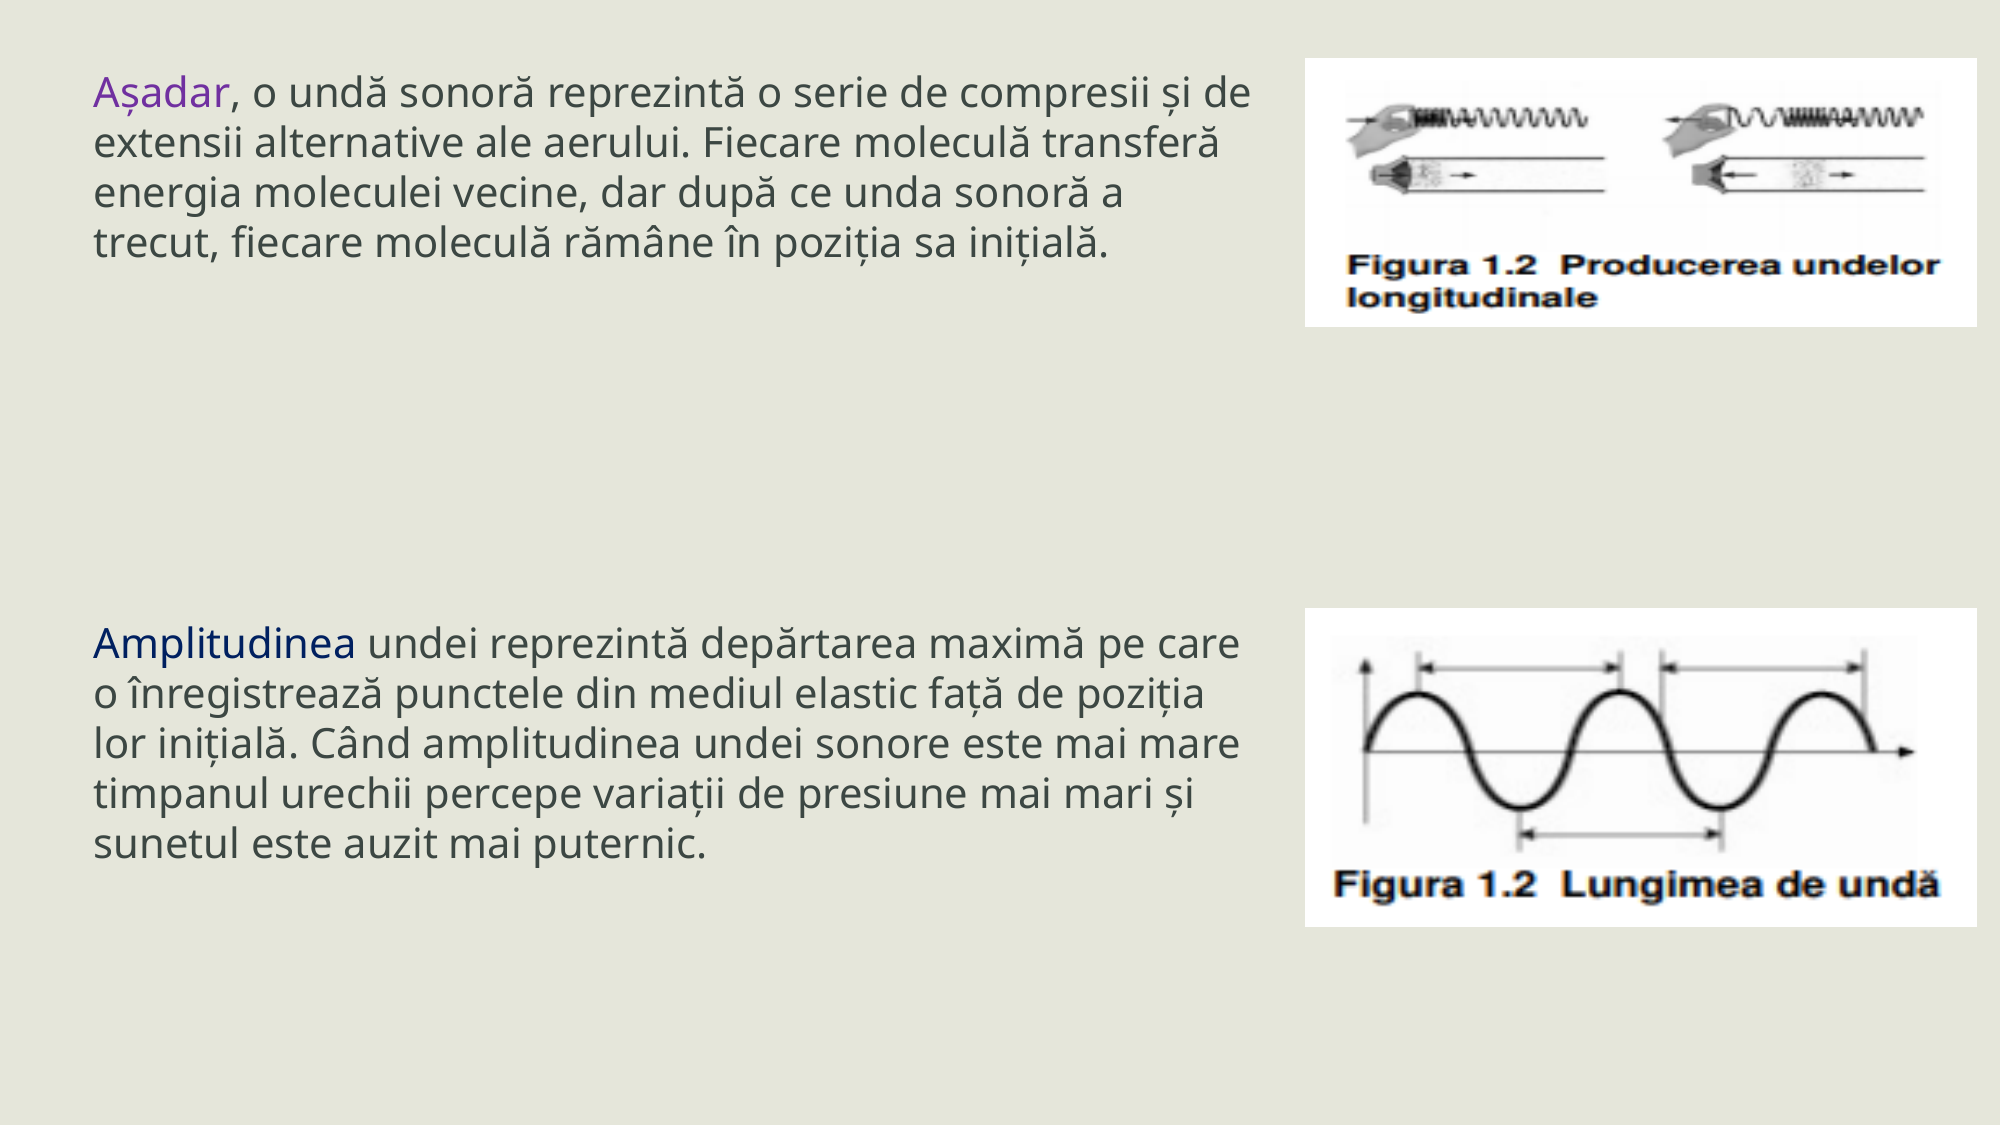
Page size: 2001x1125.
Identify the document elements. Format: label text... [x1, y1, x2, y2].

text_box Aşadar, o undă sonoră reprezintă o serie de compresii şi de extensii alternative ale aerului. Fiecare moleculă transferă energia moleculei vecine, dar după ce unda sonoră a trecut, fiecare moleculă rămâne în poziţia sa iniţială. [79, 58, 1269, 274]
text_box Amplitudinea undei reprezintă depărtarea maximă pe care o înregistrează punctele din mediul elastic faţă de poziţia lor iniţială. Când amplitudinea undei sonore este mai mare timpanul urechii percepe variaţii de presiune mai mari şi sunetul este auzit mai puternic. [79, 609, 1269, 874]
picture [1305, 608, 1977, 928]
picture [1305, 58, 1977, 327]
